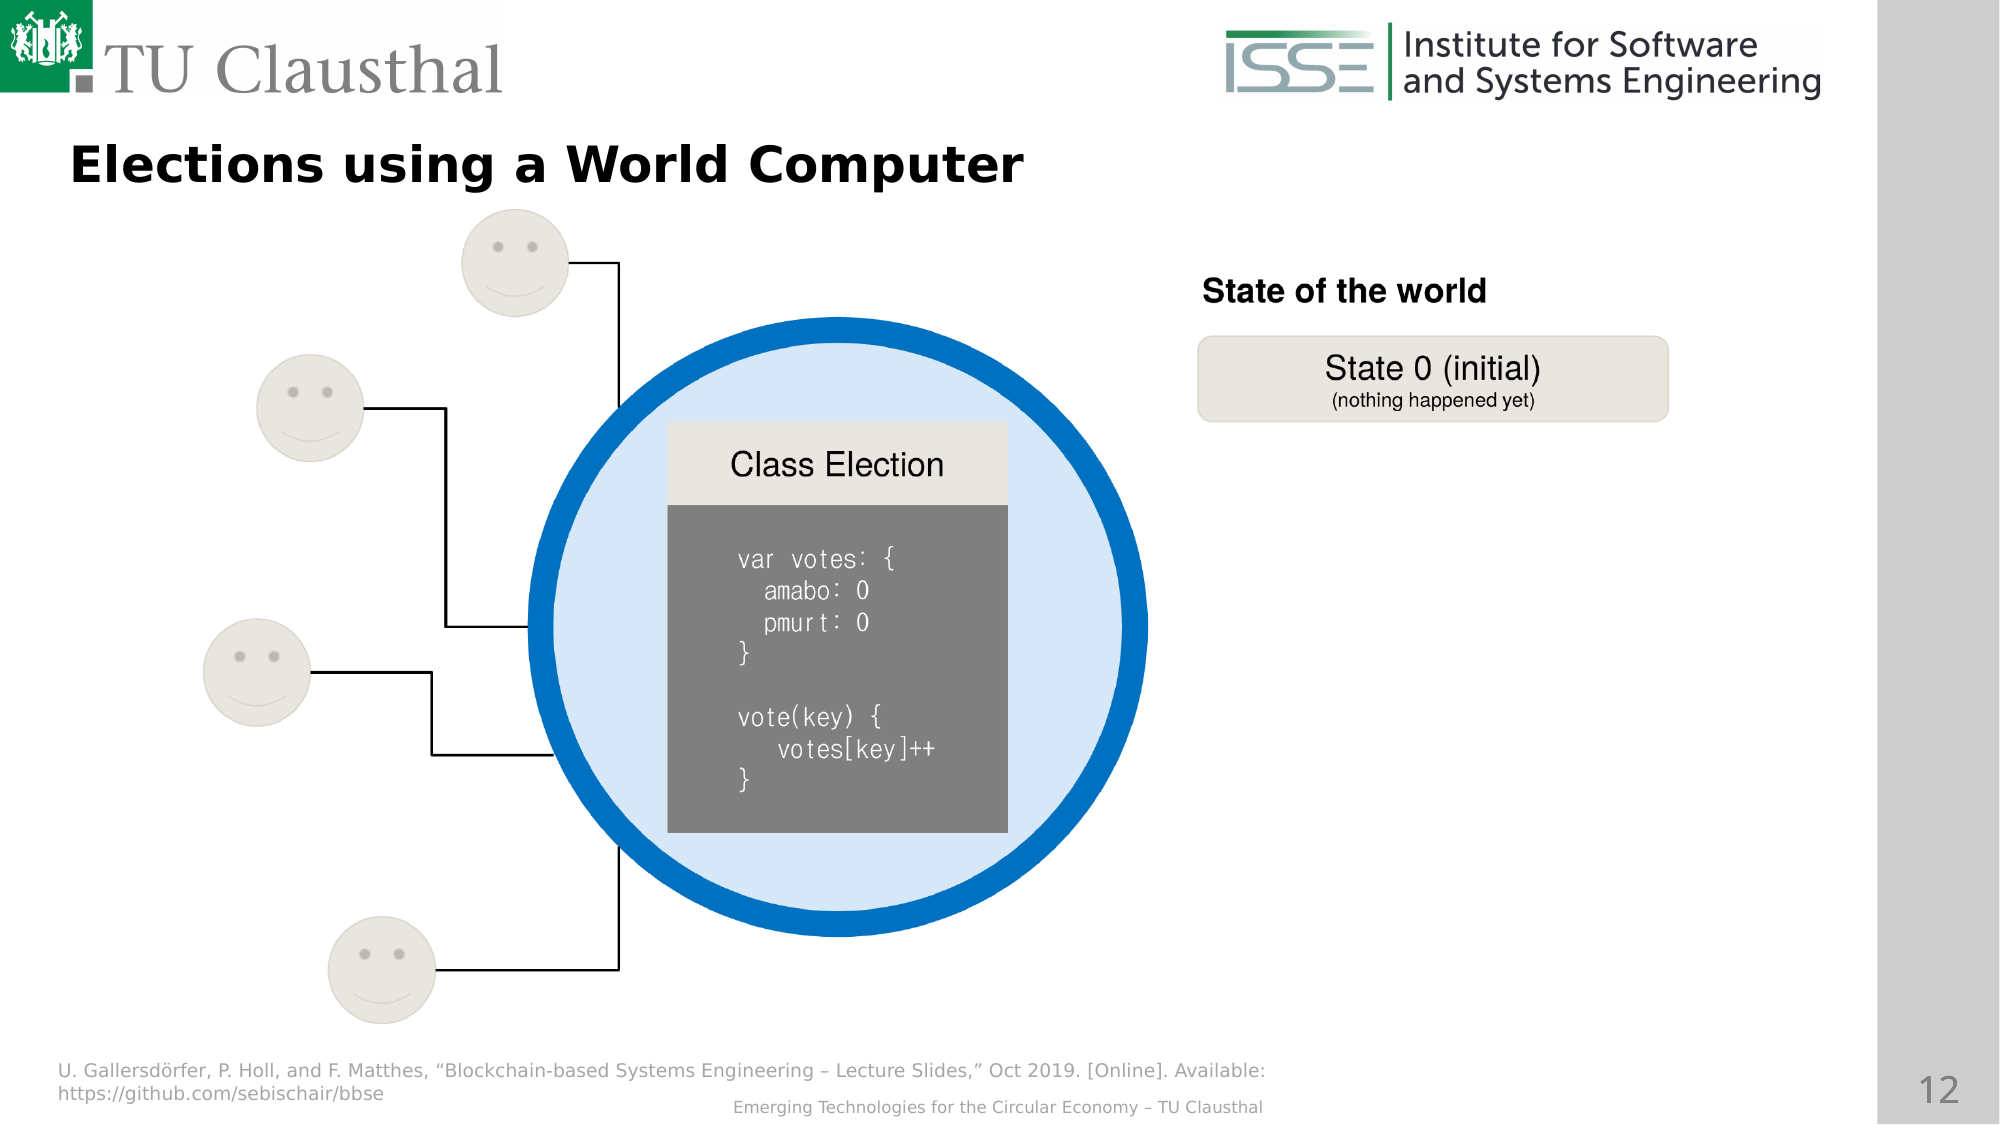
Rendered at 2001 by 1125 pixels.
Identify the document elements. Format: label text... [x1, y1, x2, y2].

picture [197, 207, 1676, 1035]
text_box U. Gallersdörfer, P. Holl, and F. Matthes, “Blockchain-based Systems Engineering – Lecture Slides,” Oct 2019. [Online]. Available: https://github.com/sebischair/bbse [43, 1051, 1520, 1112]
text_box Elections using a World Computer [54, 125, 1819, 208]
picture [1218, 22, 1826, 107]
picture [0, 0, 502, 93]
